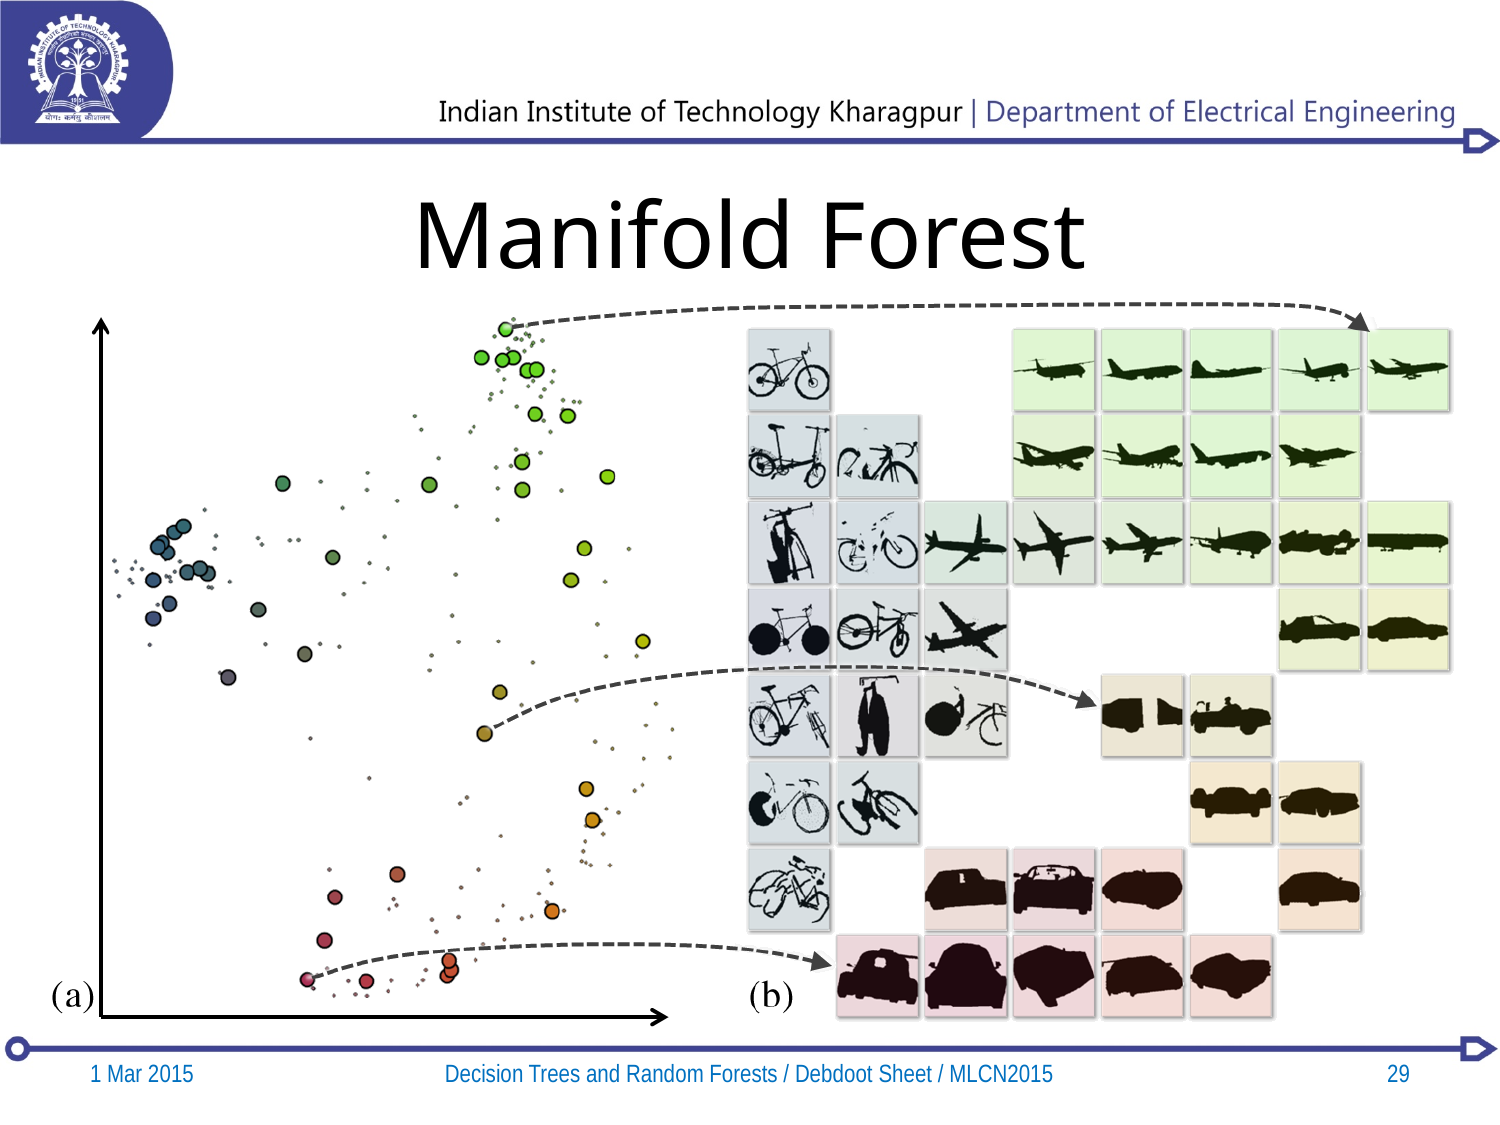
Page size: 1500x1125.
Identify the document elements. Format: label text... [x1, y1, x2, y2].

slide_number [75, 1044, 407, 1103]
picture [0, 0, 1500, 1125]
slide_number 29 [1093, 1044, 1425, 1103]
footer Decision Trees and Random Forests / Debdoot Sheet / MLCN2015 [407, 1044, 1093, 1103]
title Manifold Forest [75, 149, 1425, 301]
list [51, 302, 1459, 1036]
